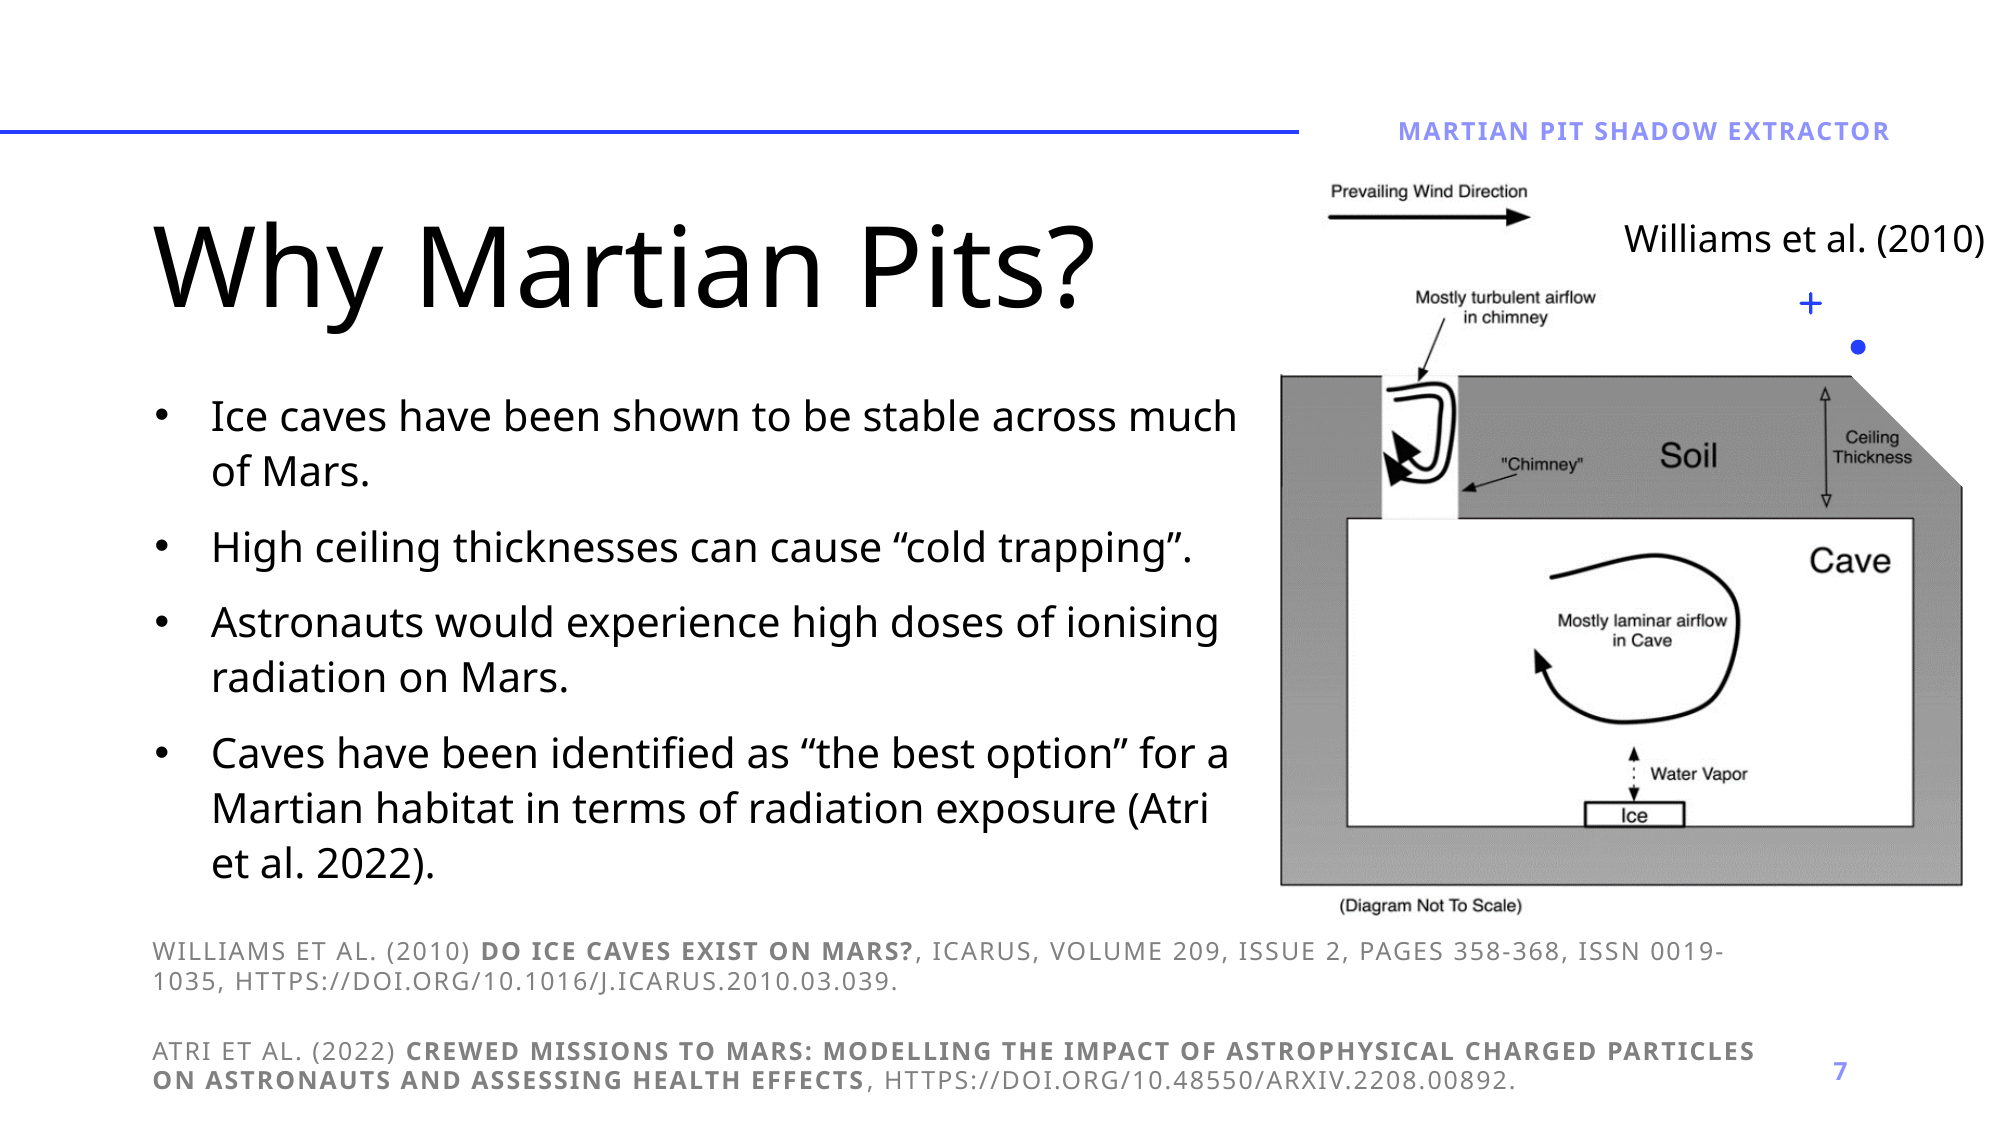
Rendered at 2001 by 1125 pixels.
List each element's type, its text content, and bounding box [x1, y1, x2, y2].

picture [1274, 177, 1968, 928]
slide_number 7 [1805, 1042, 1863, 1103]
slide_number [137, 927, 1806, 1103]
title Why Martian Pits? [137, 131, 1155, 340]
text_box Williams et al. (2010) [1968, 207, 2000, 267]
footer Martian Pit Shadow Extractor [1306, 101, 1982, 162]
list Ice caves have been shown to be stable across much of Mars. High ceiling thicknesses can cause “cold trapping”. Astronauts would experience high doses of ionising radiation on Mars. Caves have been identified as “the best option” for a Martian habitat in terms of radiation exposure (Atri et al. 2022). [139, 377, 1254, 927]
